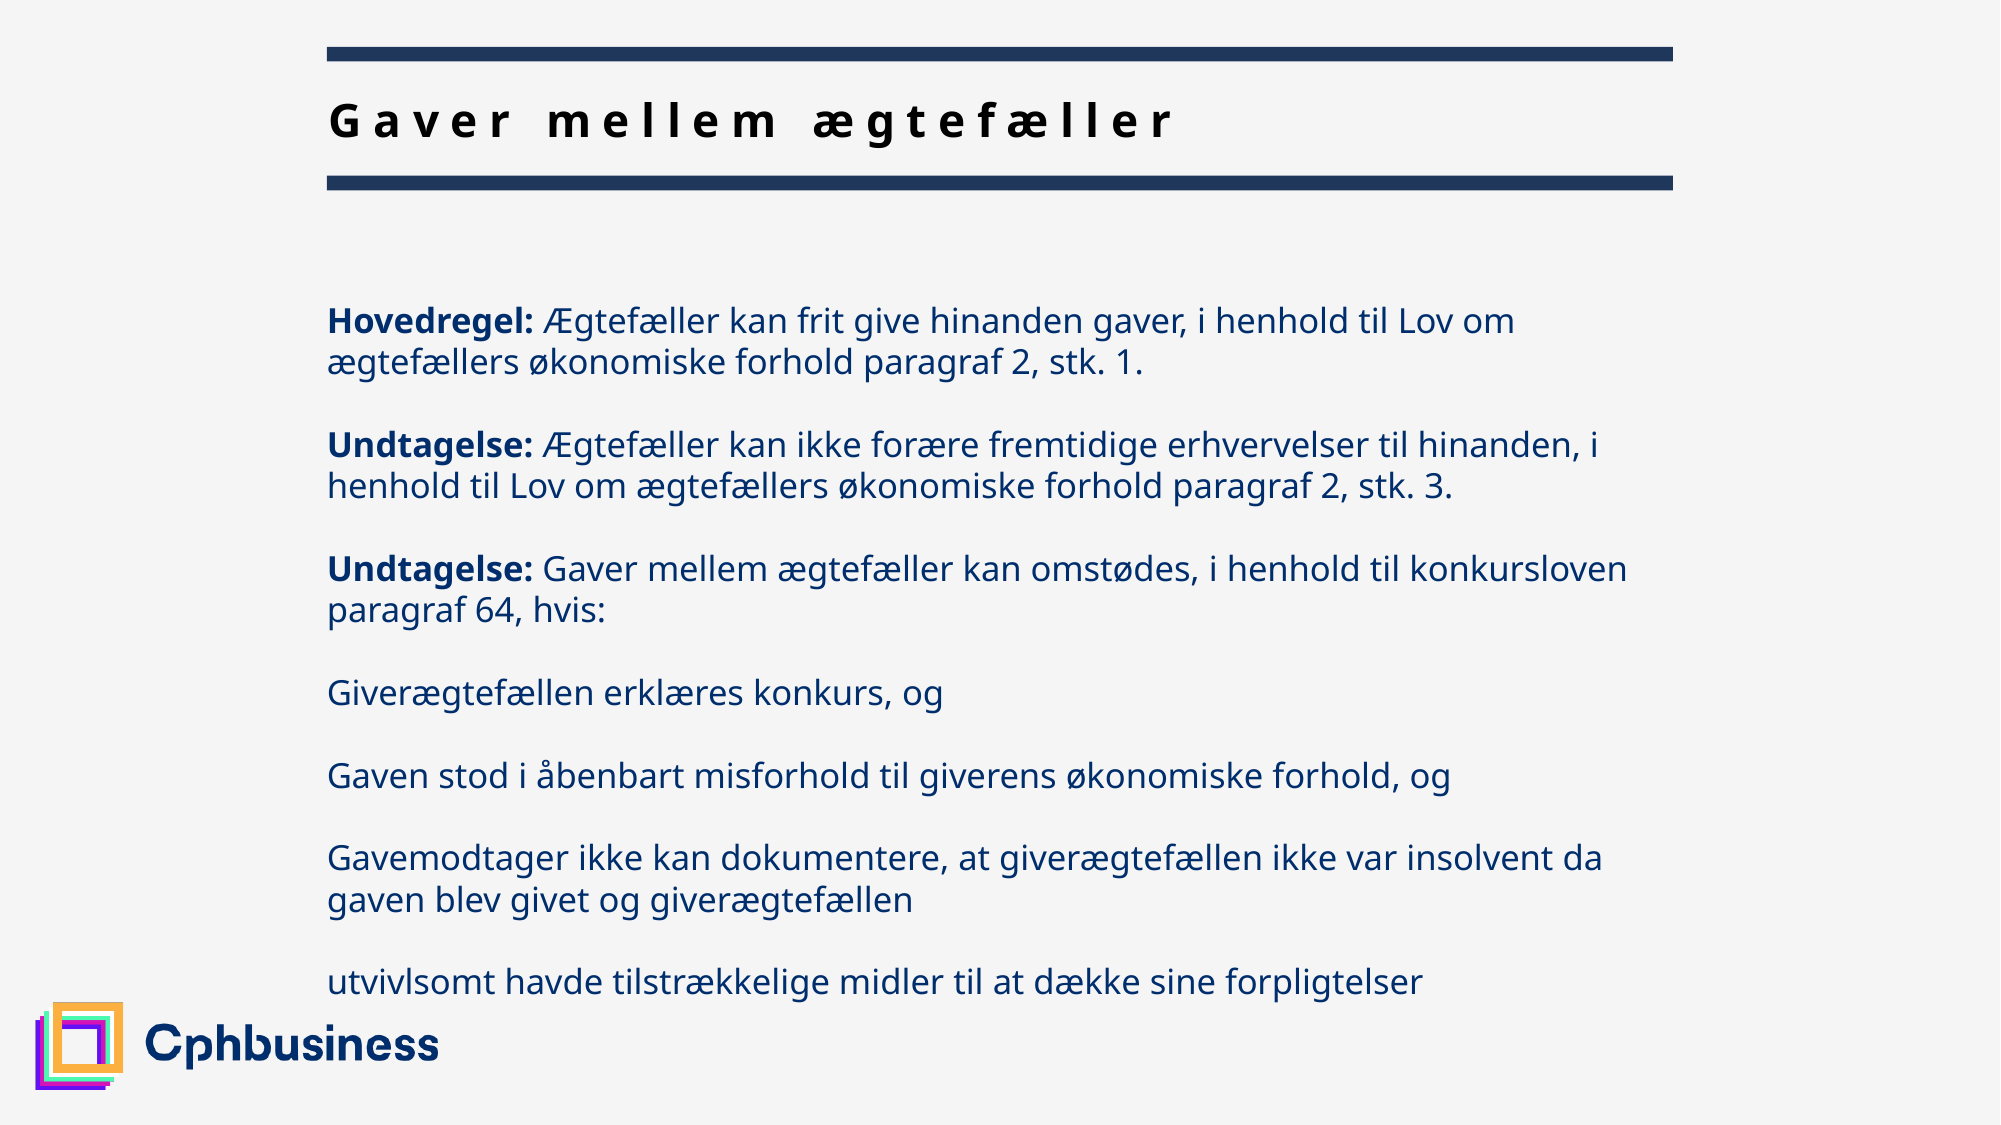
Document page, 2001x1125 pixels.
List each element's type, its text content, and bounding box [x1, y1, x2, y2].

text_box [326, 46, 1673, 62]
picture [0, 967, 473, 1125]
text_box Hovedregel: Ægtefæller kan frit give hinanden gaver, i henhold til Lov om ægtefællers økonomiske forhold paragraf 2, stk. 1. Undtagelse: Ægtefæller kan ikke forære fremtidige erhvervelser til hinanden, i henhold til Lov om ægtefællers økonomiske forhold paragraf 2, stk. 3. Undtagelse: Gaver mellem ægtefæller kan omstødes, i henhold til konkursloven paragraf 64, hvis: Giverægtefællen erklæres konkurs, og Gaven stod i åbenbart misforhold til giverens økonomiske forhold, og Gavemodtager ikke kan dokumentere, at giverægtefællen ikke var insolvent da gaven blev givet og giverægtefællen utvivlsomt havde tilstrækkelige midler til at dække sine forpligtelser [326, 268, 1673, 1002]
title Gaver mellem ægtefæller [326, 26, 1729, 217]
text_box [326, 175, 1673, 191]
